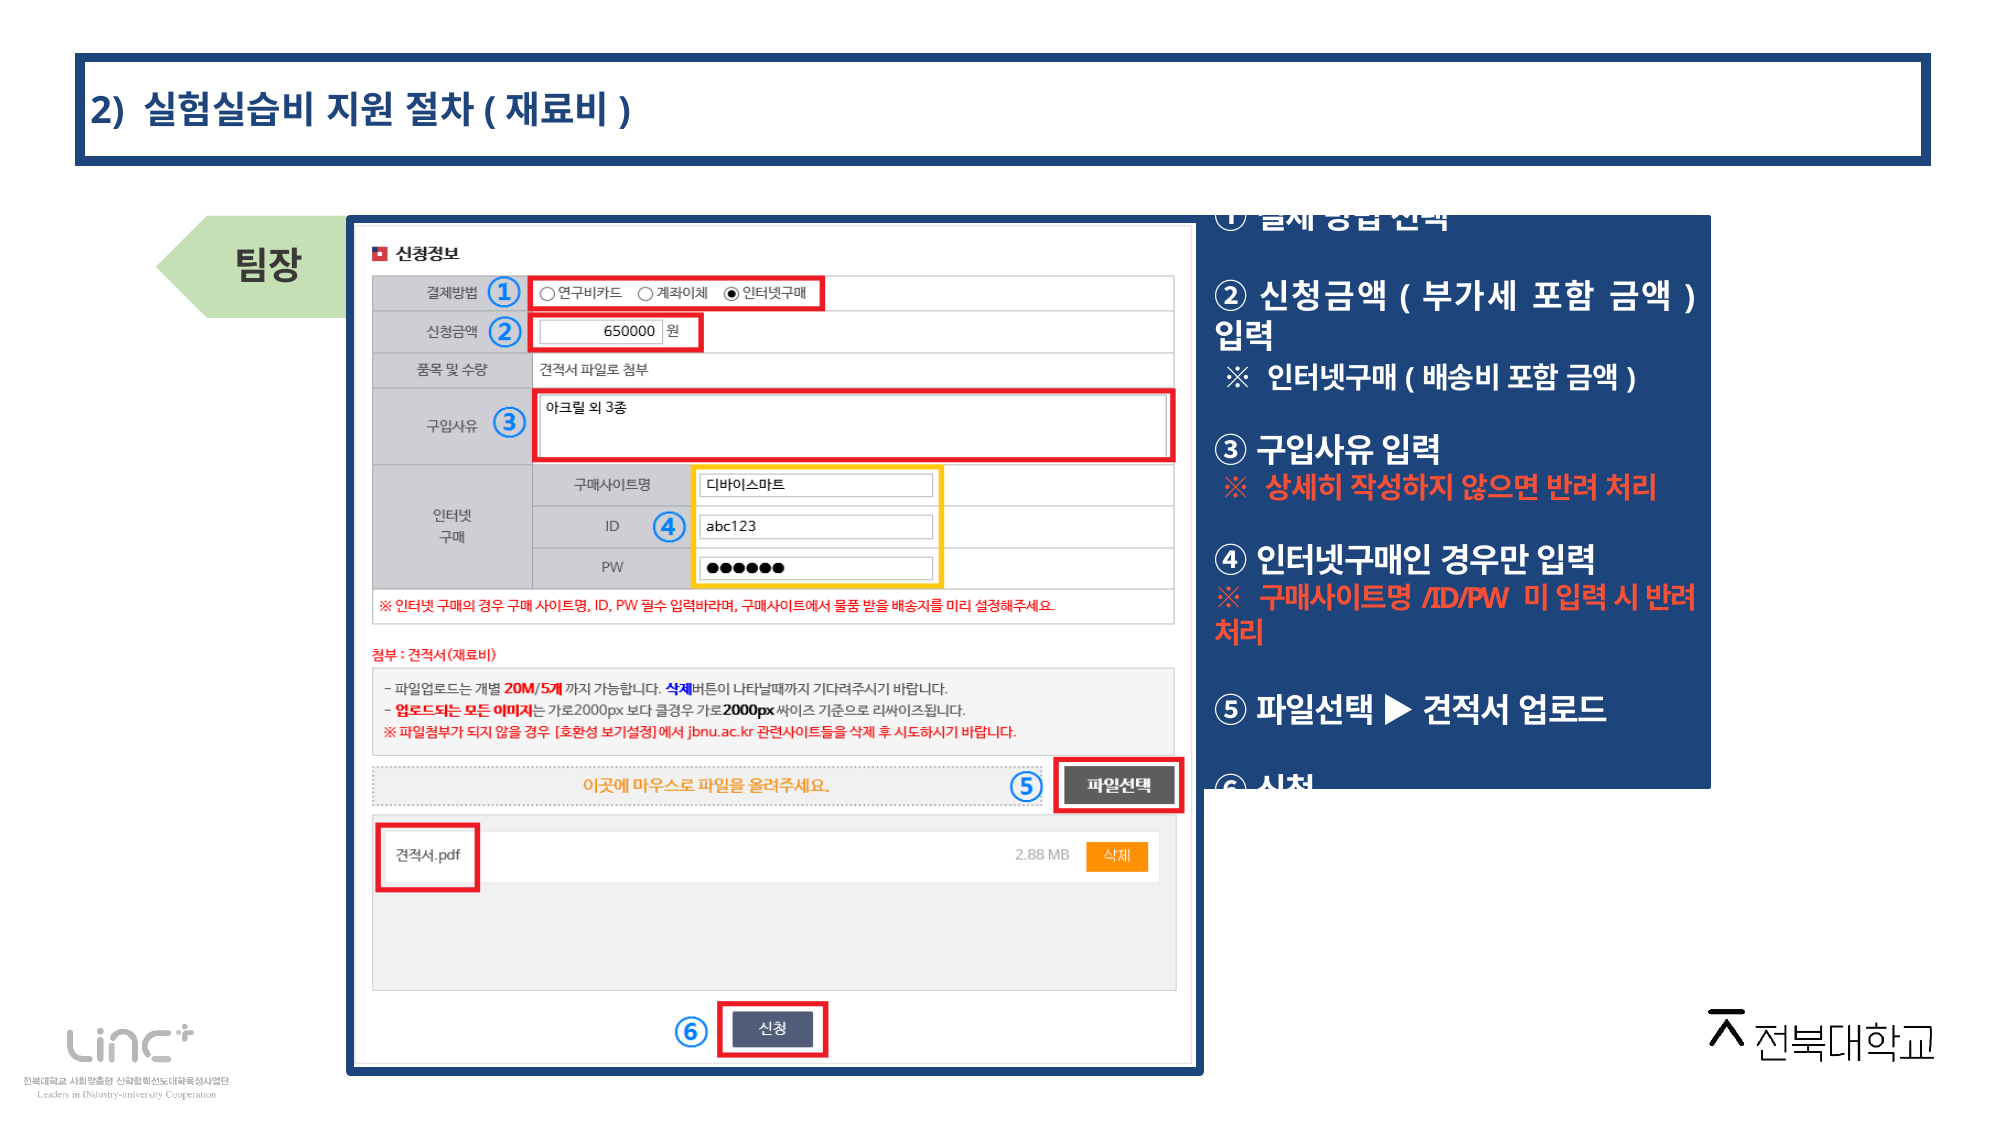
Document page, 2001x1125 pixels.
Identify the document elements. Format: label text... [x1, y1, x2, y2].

picture [1709, 999, 1934, 1072]
picture [20, 1019, 231, 1103]
text_box [79, 56, 1927, 162]
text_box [155, 215, 363, 318]
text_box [349, 217, 1709, 1072]
text_box 2) 실험실습비 지원 절차(재료비) [75, 78, 646, 139]
